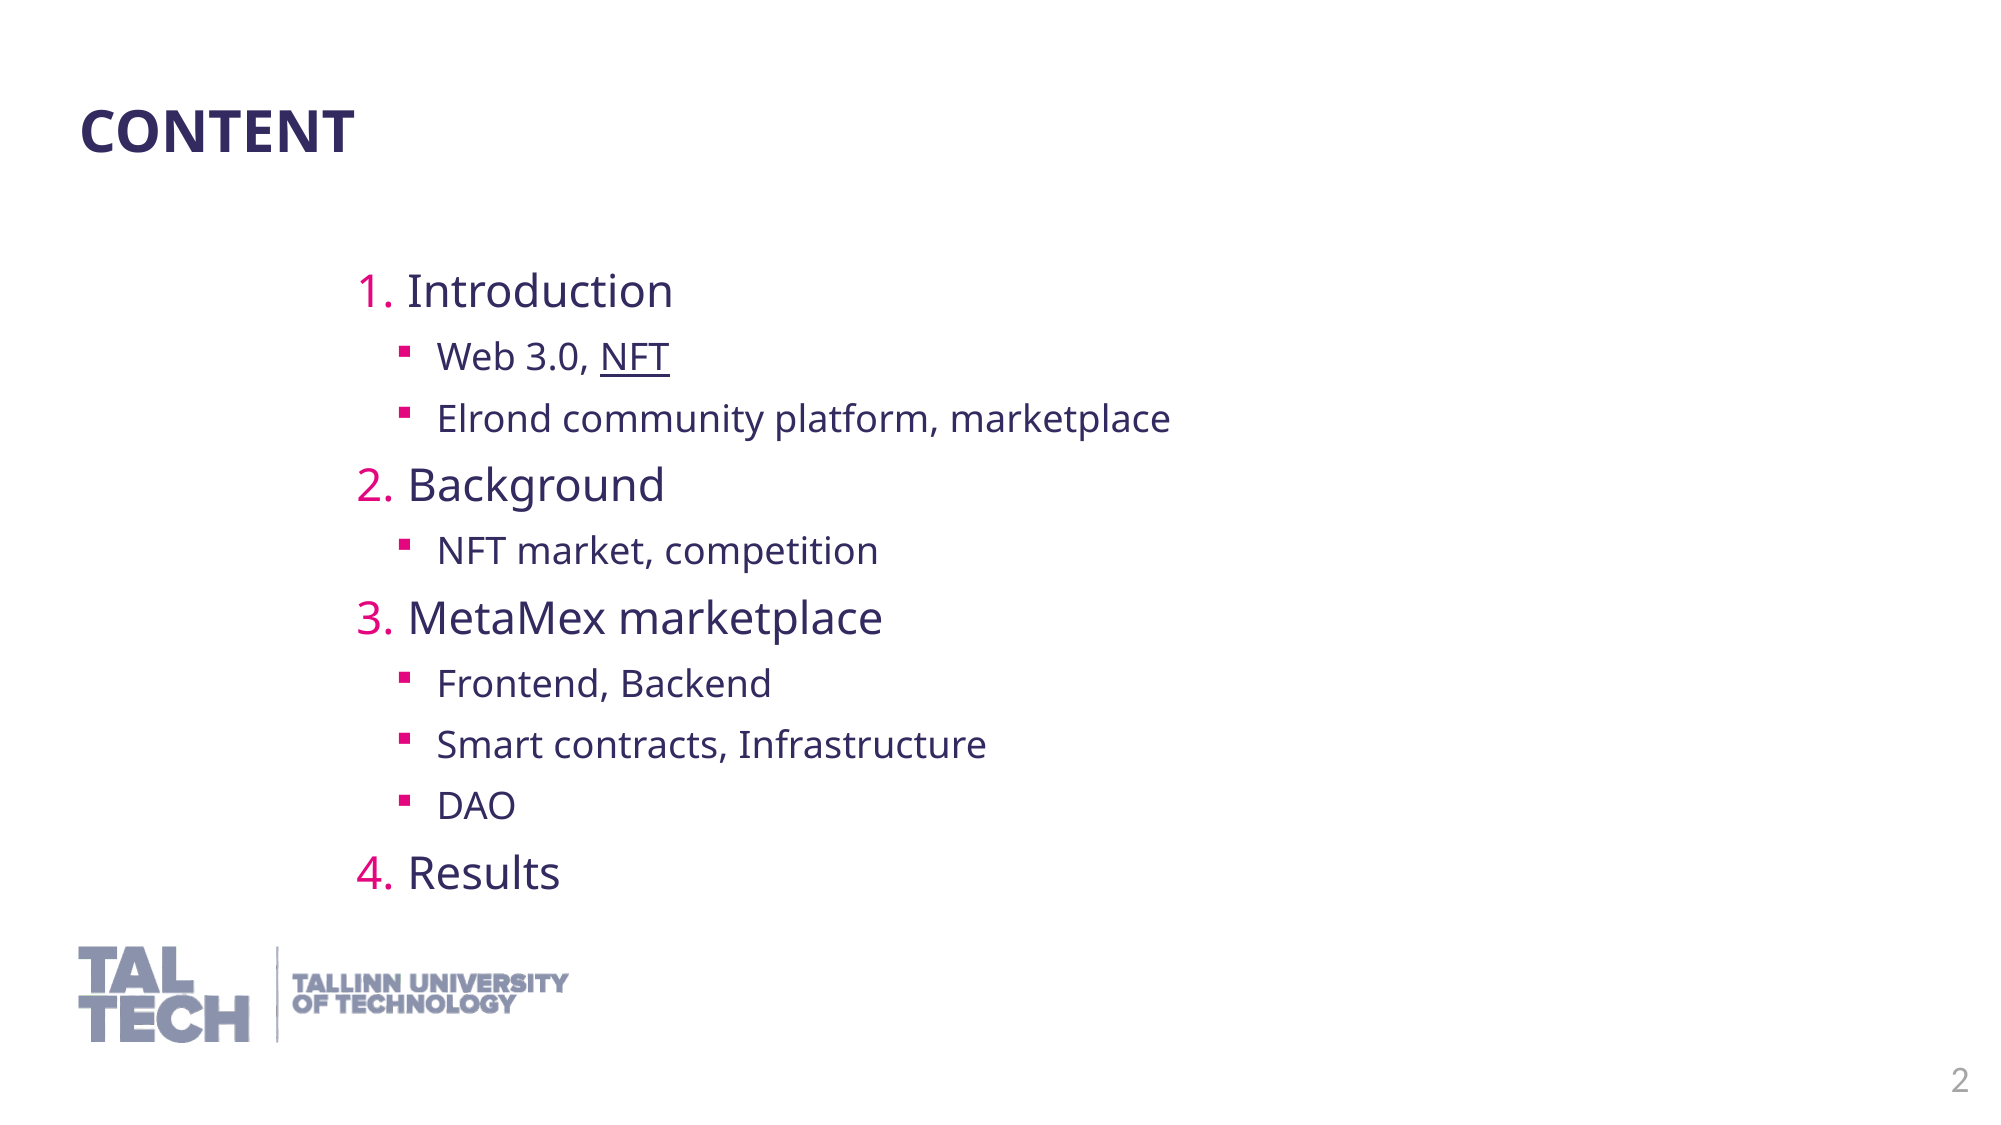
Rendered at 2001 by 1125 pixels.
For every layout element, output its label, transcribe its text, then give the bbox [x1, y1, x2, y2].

picture [78, 946, 569, 1043]
list Content [78, 90, 1801, 224]
text_box 2 [1935, 1047, 1985, 1107]
list Introduction Web 3.0, NFT Elrond community platform, marketplace Background NFT market, competition MetaMex marketplace Frontend, Backend Smart contracts, Infrastructure DAO Results [356, 258, 1801, 905]
